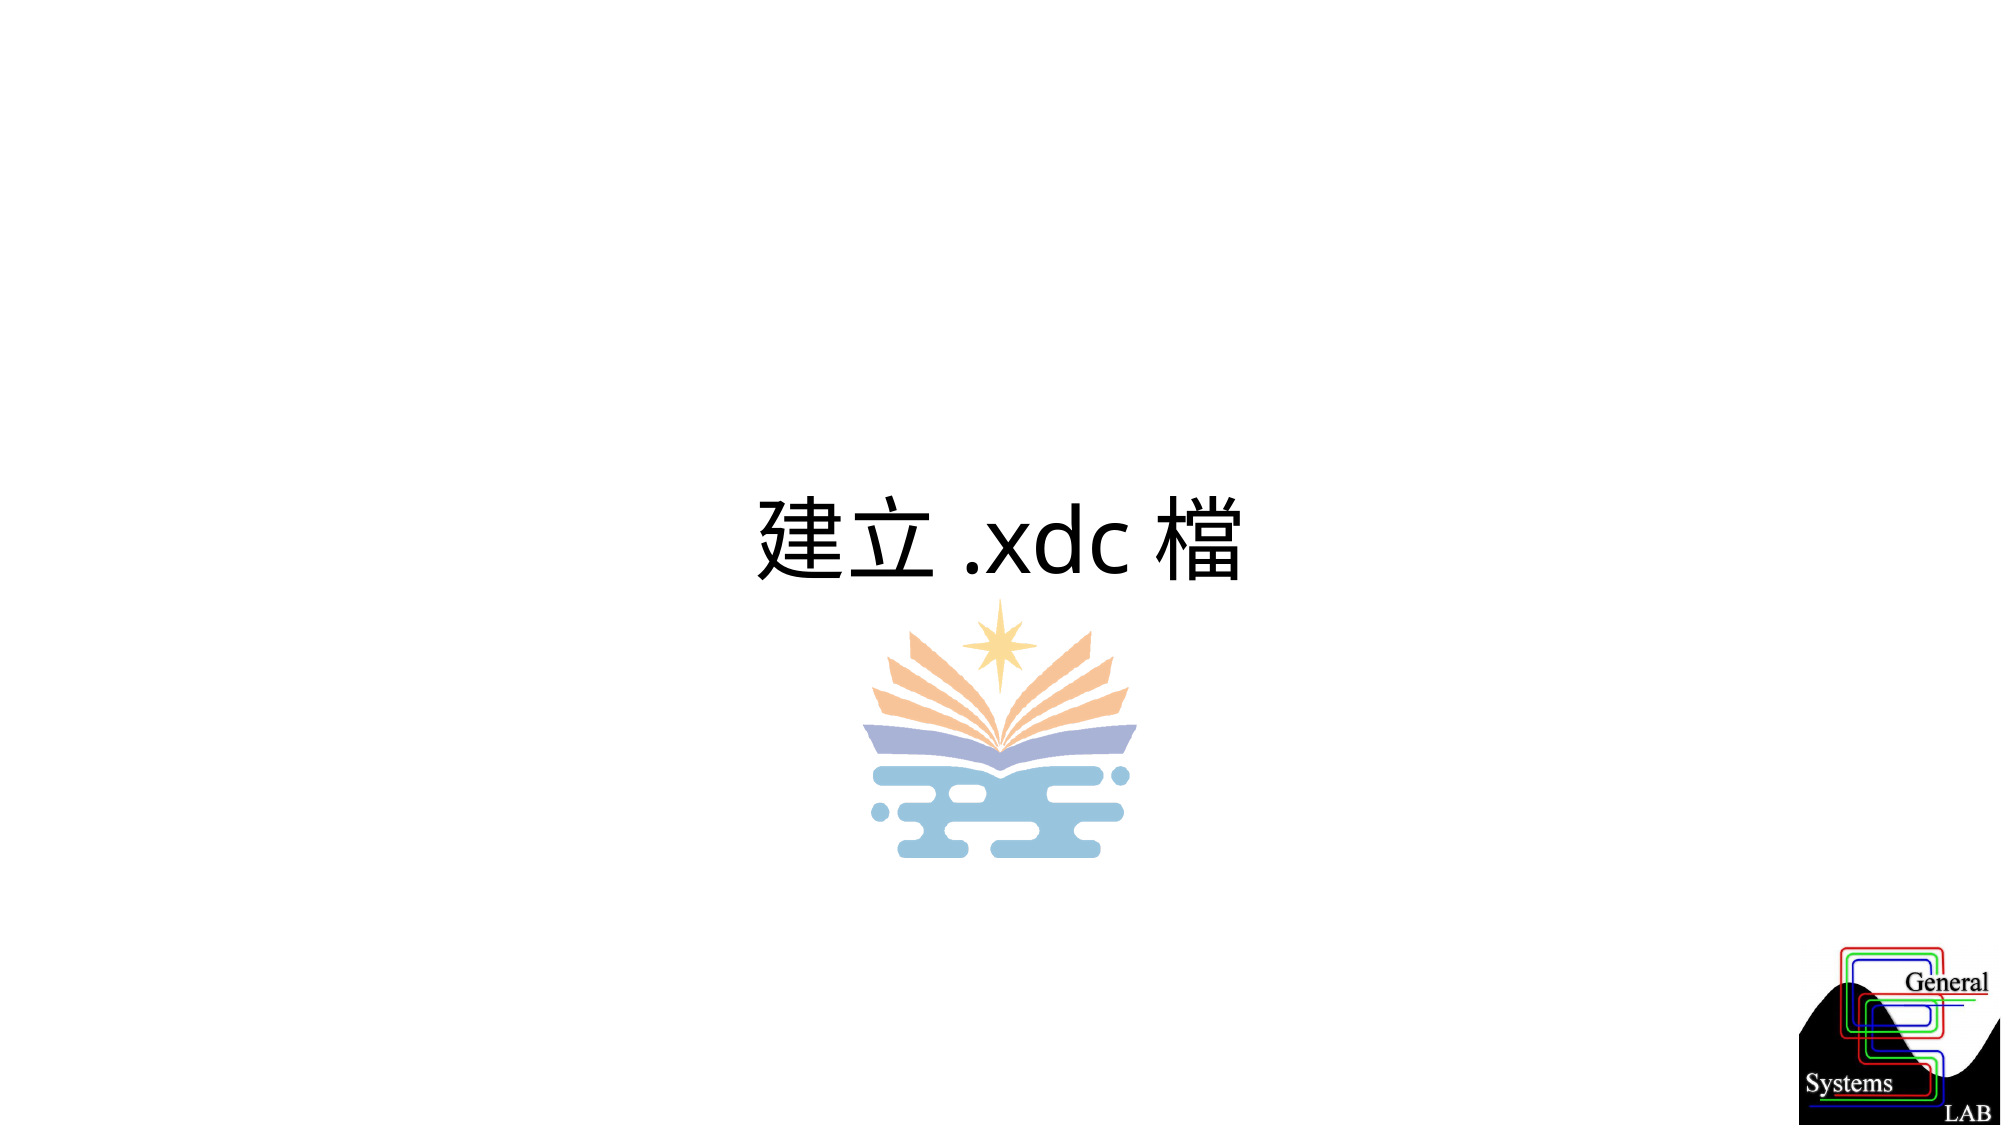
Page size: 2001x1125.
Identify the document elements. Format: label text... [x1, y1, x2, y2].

picture [1799, 943, 2001, 1125]
title 建立.xdc檔 [137, 434, 1863, 653]
